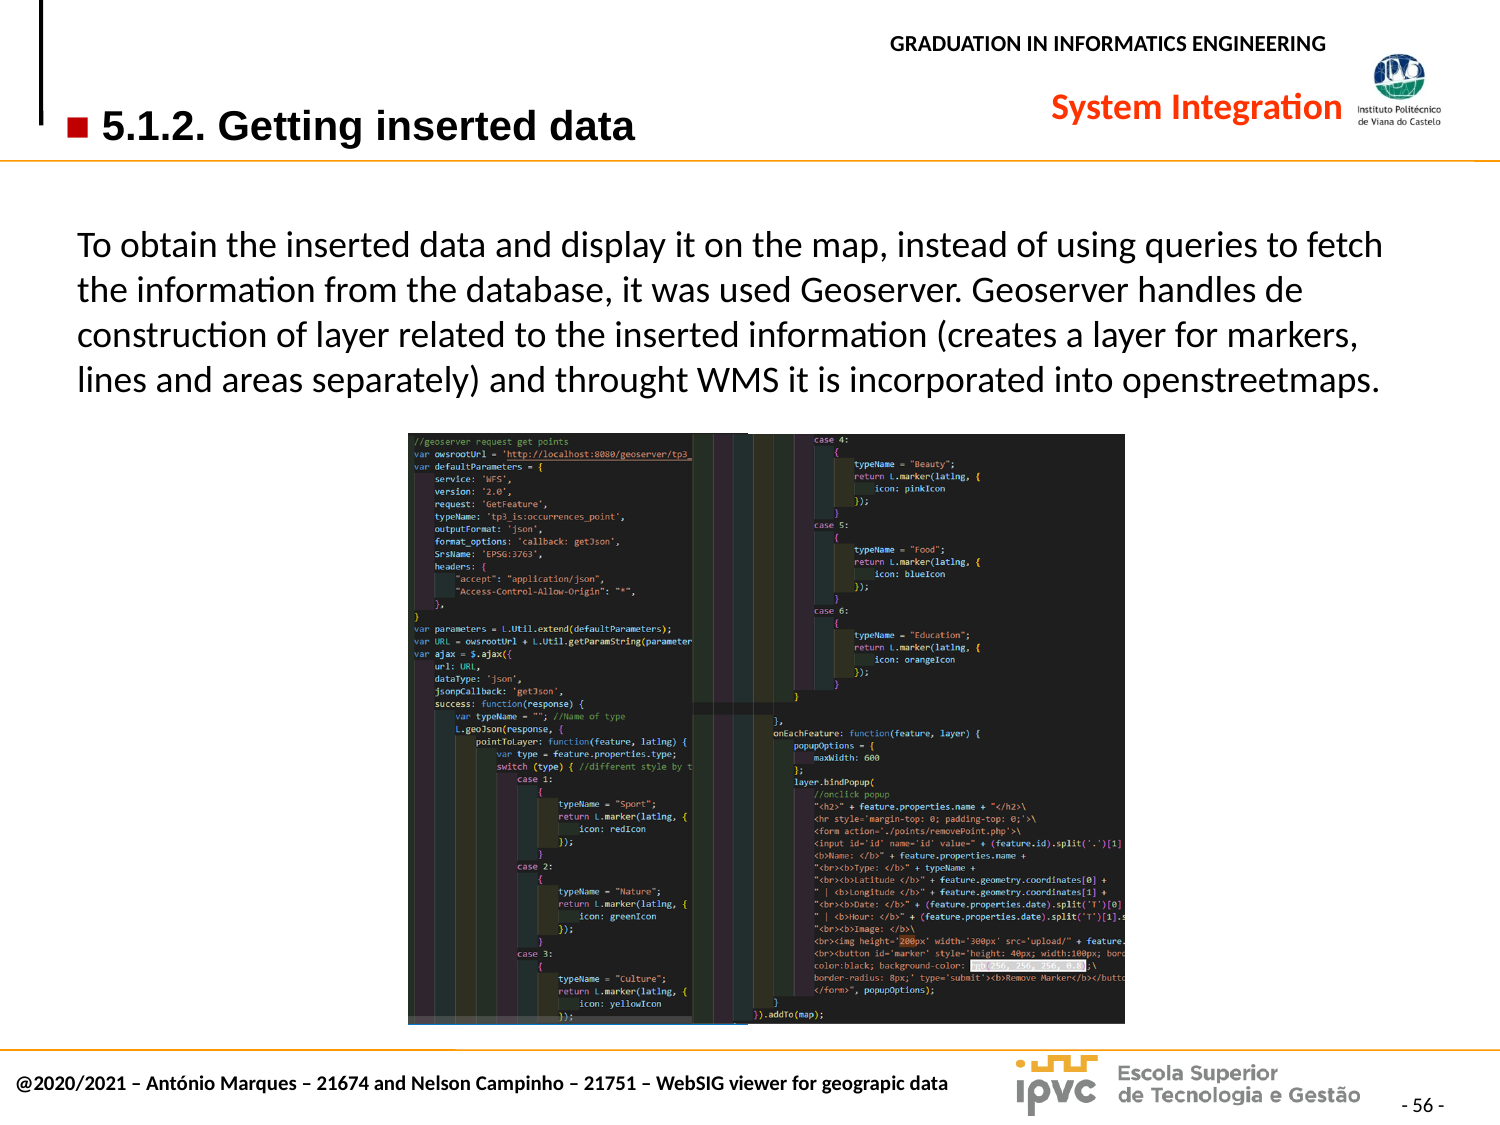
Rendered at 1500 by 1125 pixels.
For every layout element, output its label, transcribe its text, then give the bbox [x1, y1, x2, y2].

text_box [42, 7, 1188, 58]
text_box @2020/2021 – António Marques – 21674 and Nelson Campinho – 21751 – WebSIG viewer for geograpic data [0, 1049, 975, 1103]
picture [408, 432, 1125, 1025]
picture [1015, 1055, 1360, 1116]
text_box ■ 5.1.2. Getting inserted data [50, 91, 1113, 157]
picture [1349, 37, 1450, 149]
text_box - 56 - [1346, 1082, 1500, 1125]
text_box Graduation IN Informatics engineering [766, 21, 1342, 64]
text_box [1359, 1032, 1496, 1082]
text_box To obtain the inserted data and display it on the map, instead of using queries to fetch the information from the database, it was used Geoserver. Geoserver handles de construction of layer related to the inserted information (creates a layer for markers, lines and areas separately) and throught WMS it is incorporated into openstreetmaps. [62, 212, 1425, 408]
text_box System Integration [1036, 74, 1344, 135]
